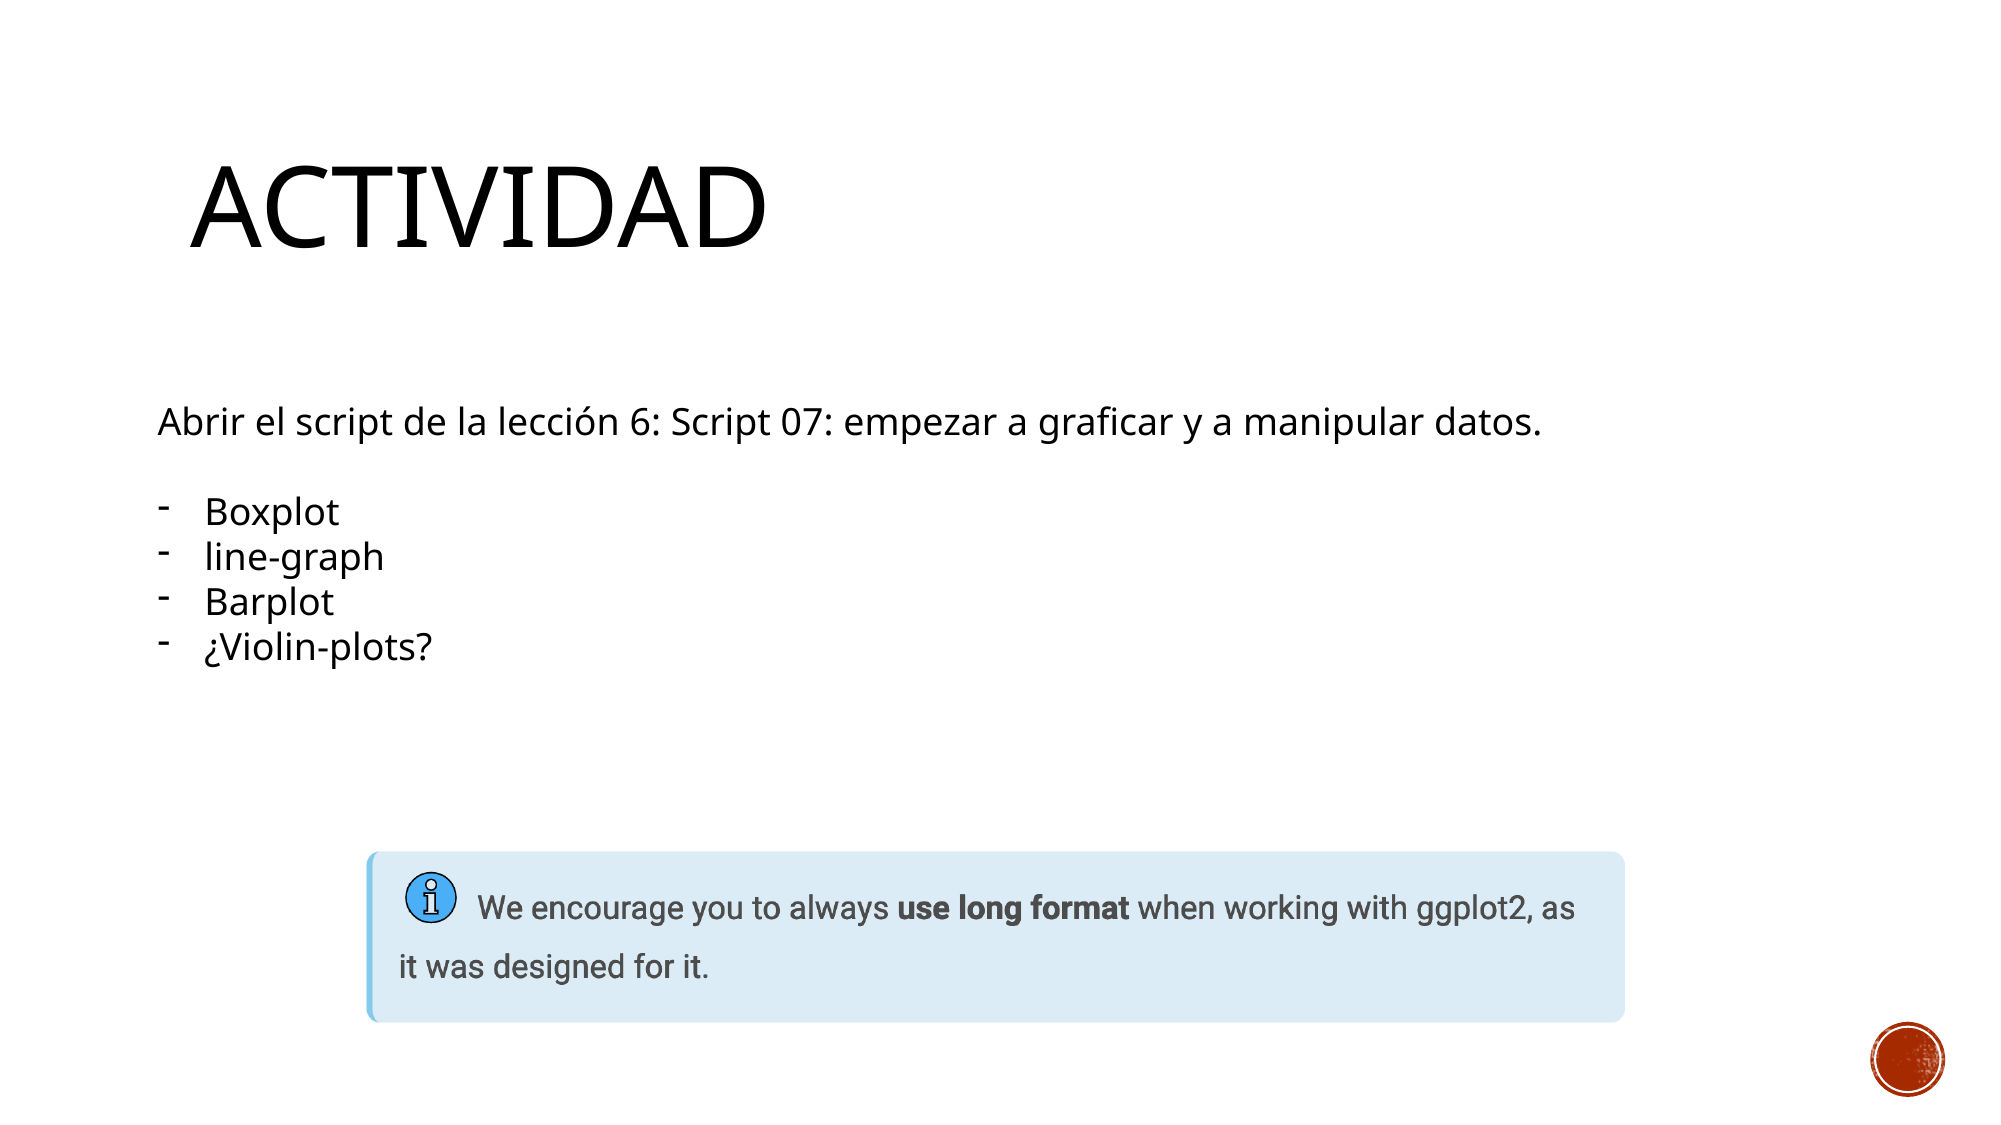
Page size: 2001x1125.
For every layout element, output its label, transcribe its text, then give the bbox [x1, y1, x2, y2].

title Actividad [175, 79, 1826, 344]
text_box Abrir el script de la lección 6: Script 07: empezar a graficar y a manipular datos. Boxplot line-graph Barplot ¿Violin-plots? [142, 390, 1765, 676]
picture [362, 830, 1638, 1046]
